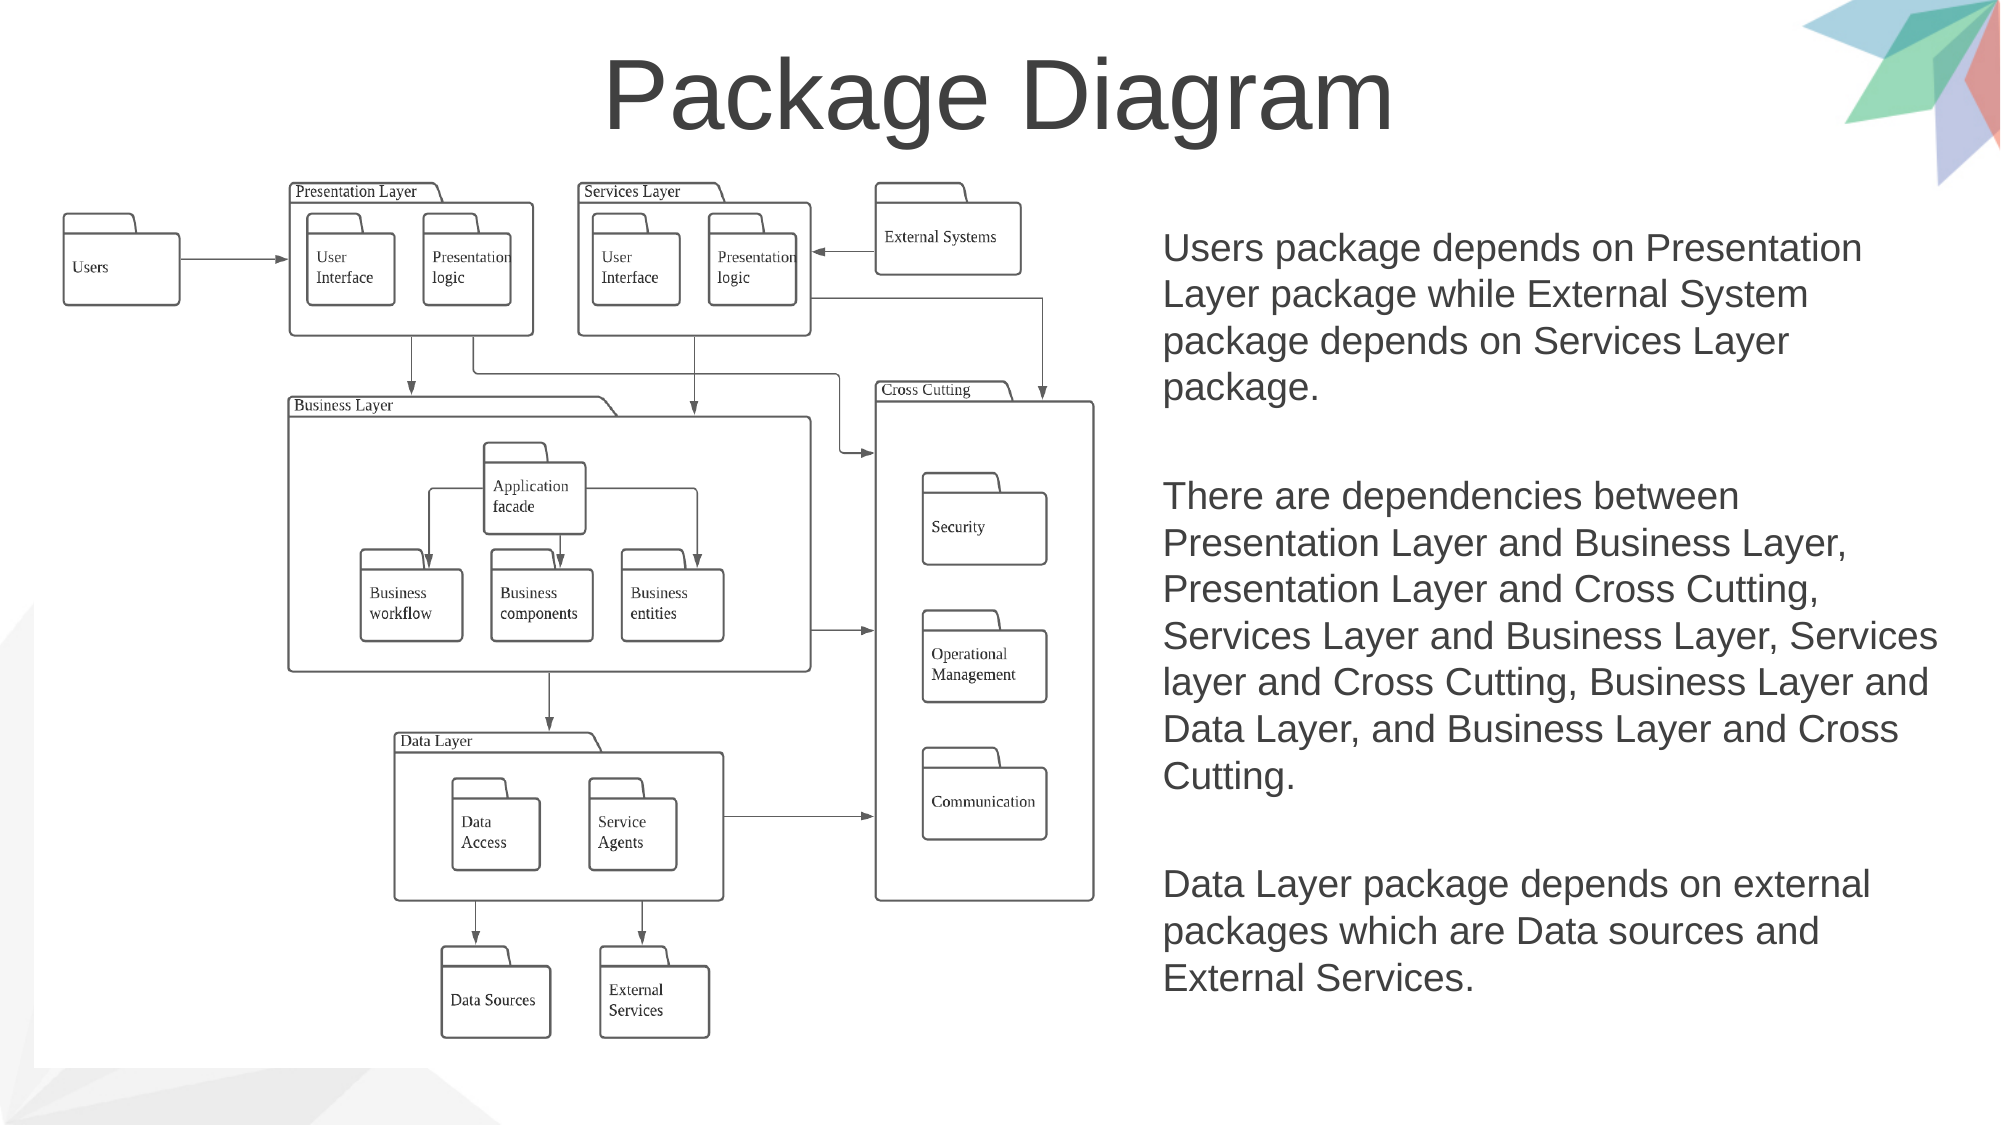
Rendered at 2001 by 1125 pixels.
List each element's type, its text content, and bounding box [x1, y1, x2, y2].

picture [0, 0, 2001, 1125]
list Users package depends on Presentation Layer package while External System package depends on Services Layer package. There are dependencies between Presentation Layer and Business Layer, Presentation Layer and Cross Cutting, Services Layer and Business Layer, Services layer and Cross Cutting, Business Layer and Data Layer, and Business Layer and Cross Cutting. Data Layer package depends on external packages which are Data sources and External Services. [1147, 206, 1966, 1015]
list Package Diagram [0, 26, 2000, 153]
